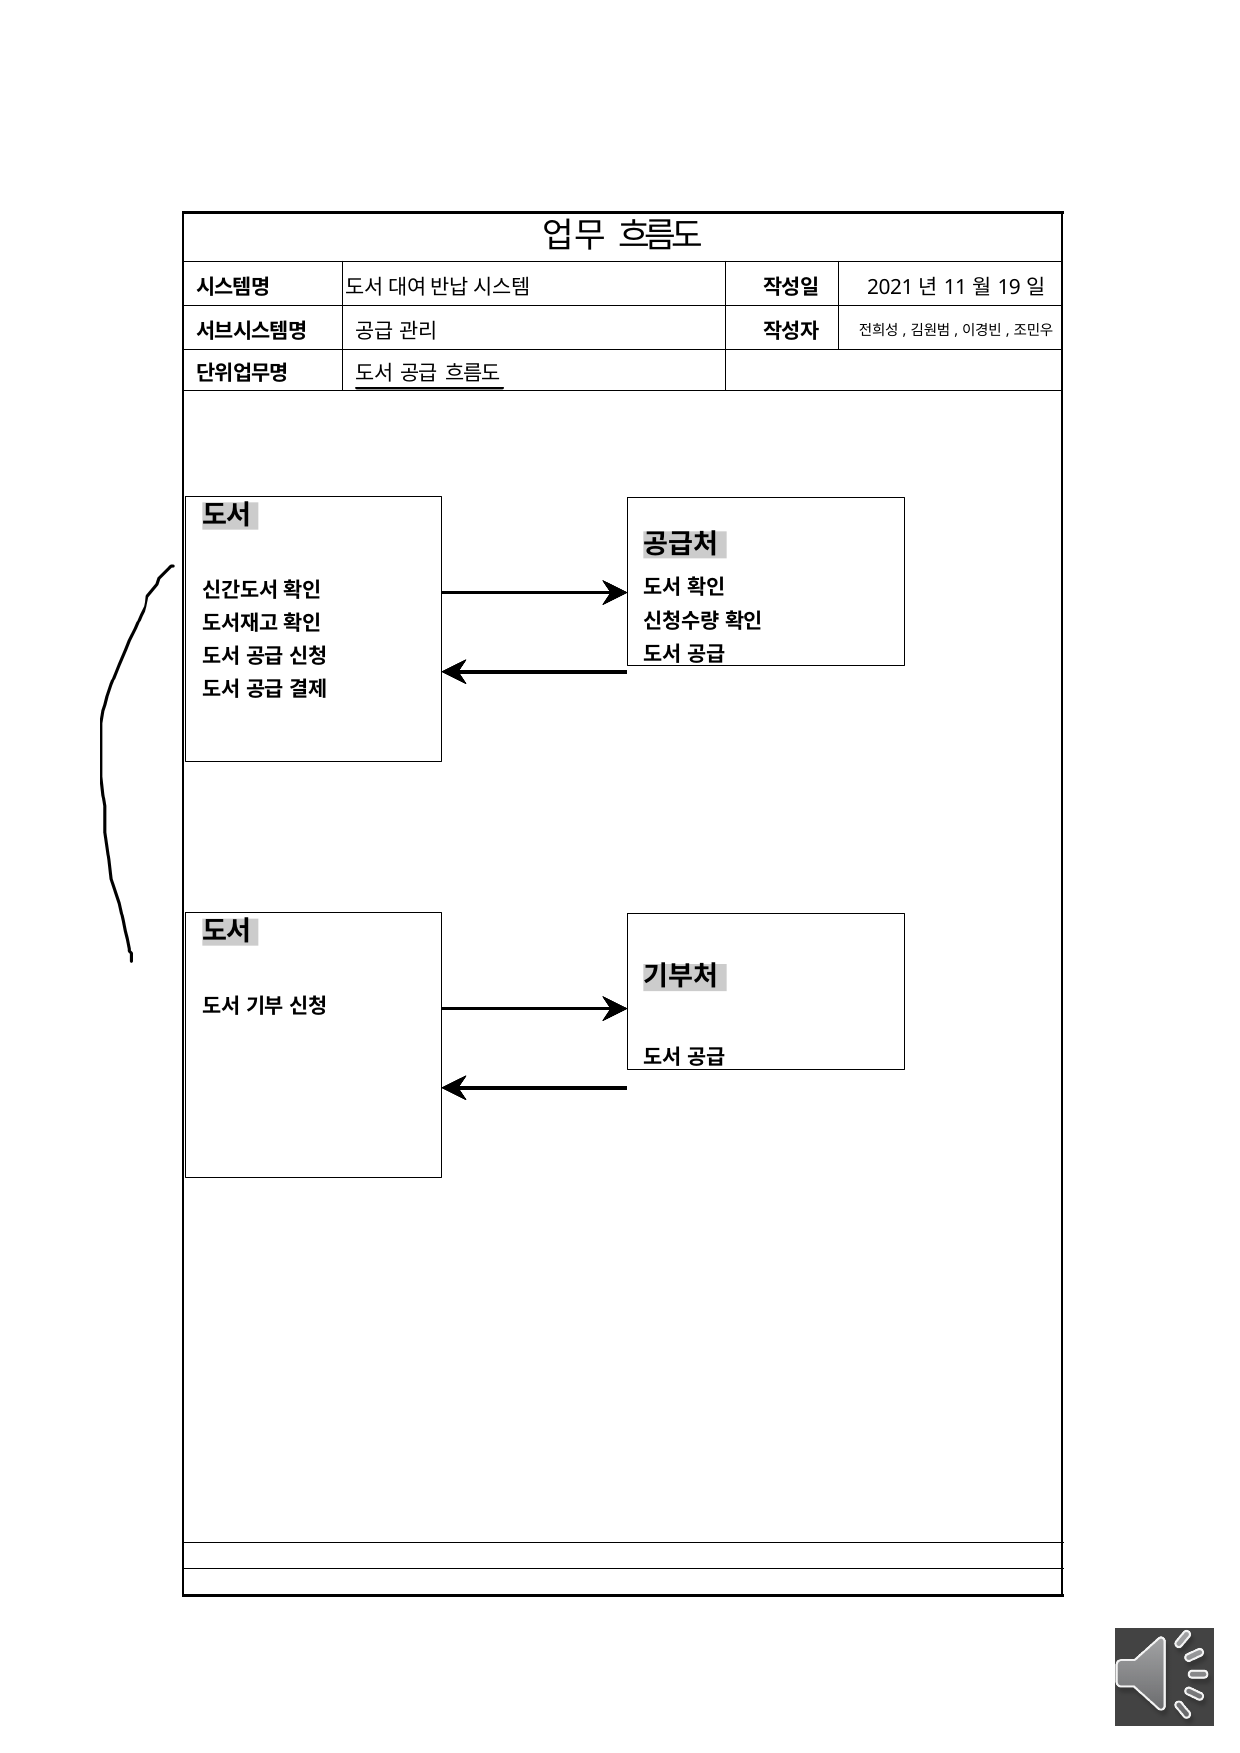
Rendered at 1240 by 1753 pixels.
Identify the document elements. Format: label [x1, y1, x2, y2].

text_box [185, 580, 628, 1179]
text_box [181, 211, 1064, 1597]
picture [100, 387, 181, 973]
text_box [185, 496, 628, 579]
picture [1114, 1626, 1215, 1728]
